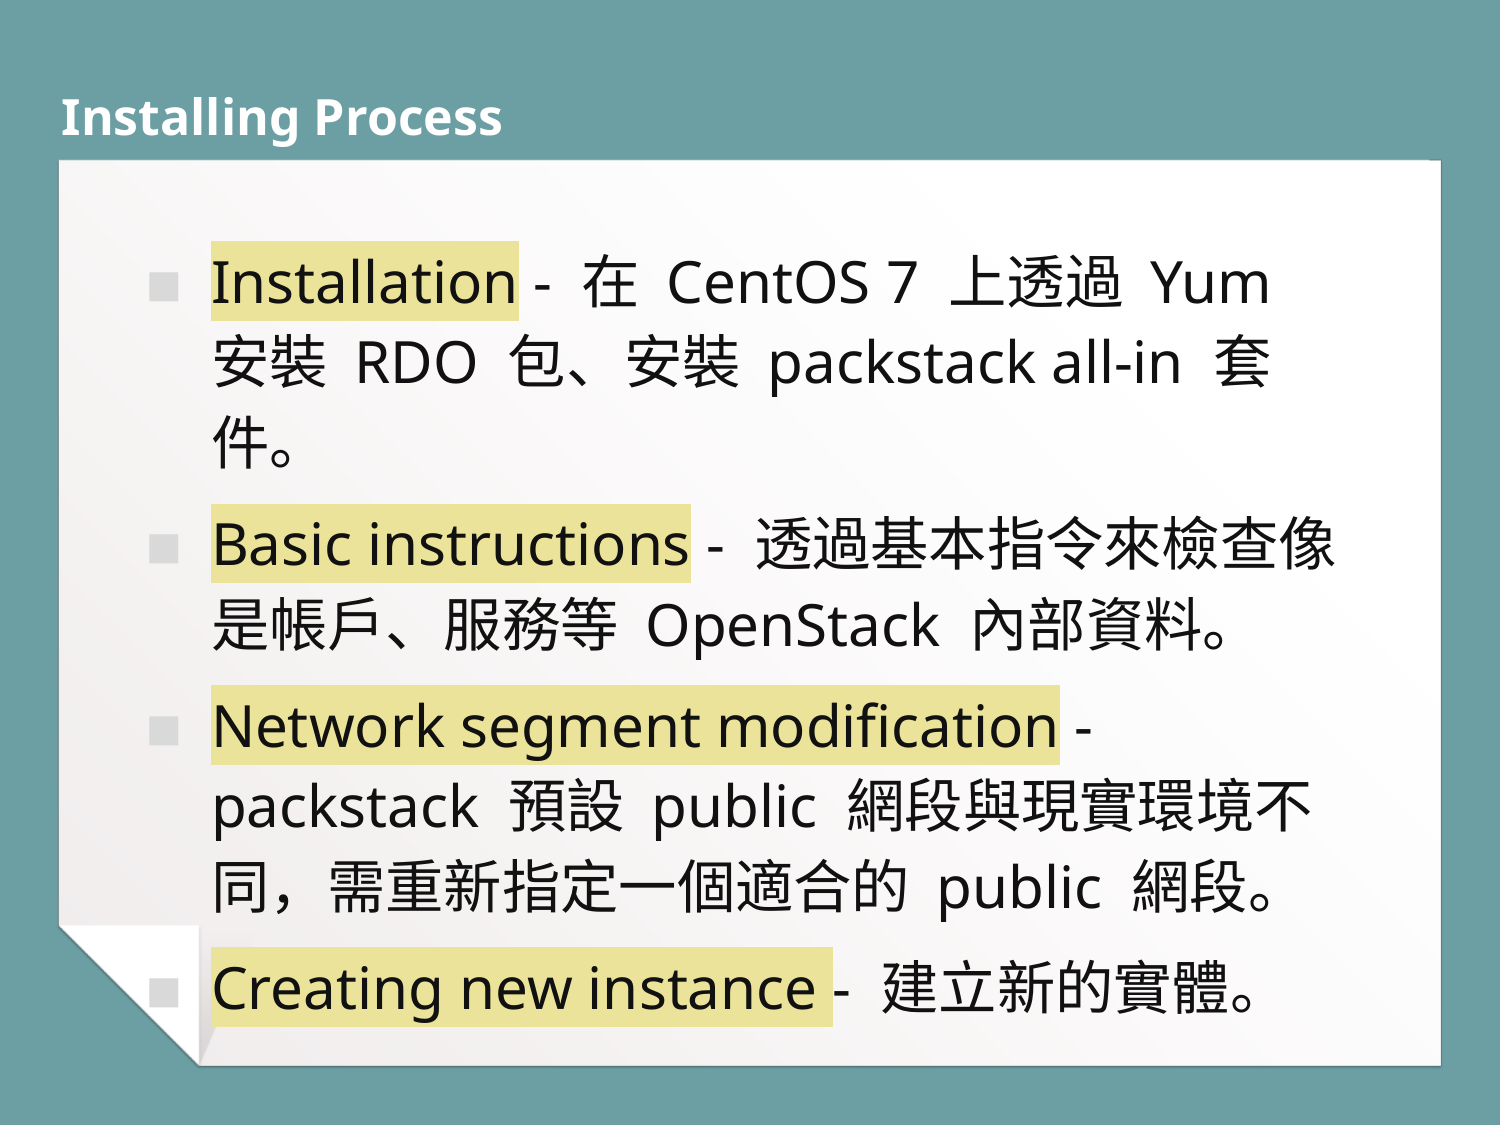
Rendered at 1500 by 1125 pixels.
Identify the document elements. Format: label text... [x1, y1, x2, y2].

picture [0, 0, 1500, 1125]
title Installing Process [46, 45, 1425, 160]
list Installation - 在 CentOS 7 上透過 Yum 安裝 RDO 包、安裝 packstack all-in 套件。 Basic instructions - 透過基本指令來檢查像是帳戶、服務等 OpenStack 內部資料。 Network segment modification - packstack 預設 public 網段與現實環境不同，需重新指定一個適合的 public 網段。 Creating new instance - 建立新的實體。 [120, 219, 1375, 1016]
